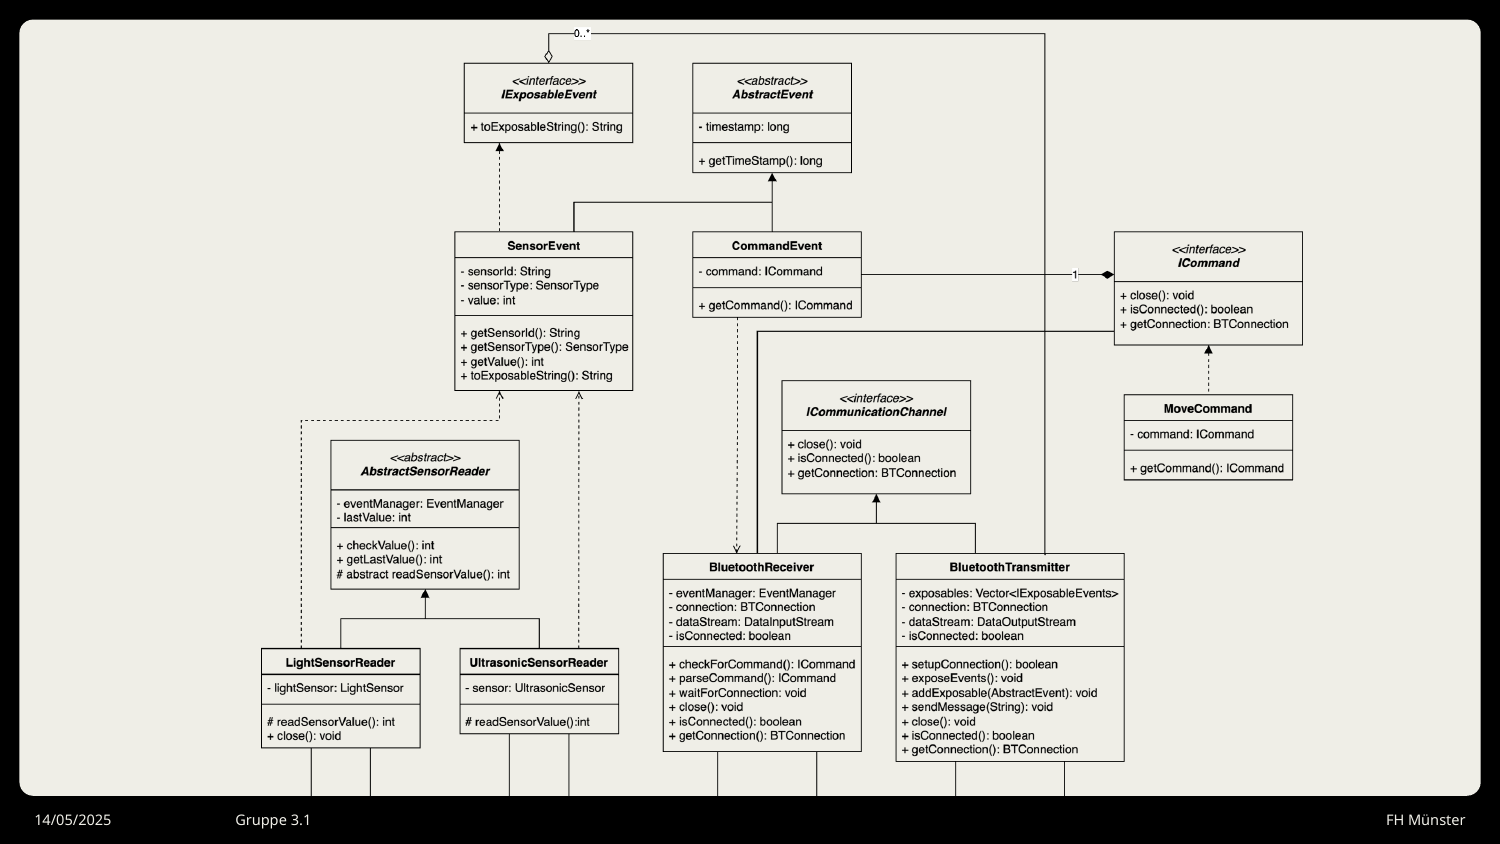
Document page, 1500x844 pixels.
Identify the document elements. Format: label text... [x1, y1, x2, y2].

picture [0, 20, 1303, 844]
text_box FH Münster [1306, 795, 1481, 844]
